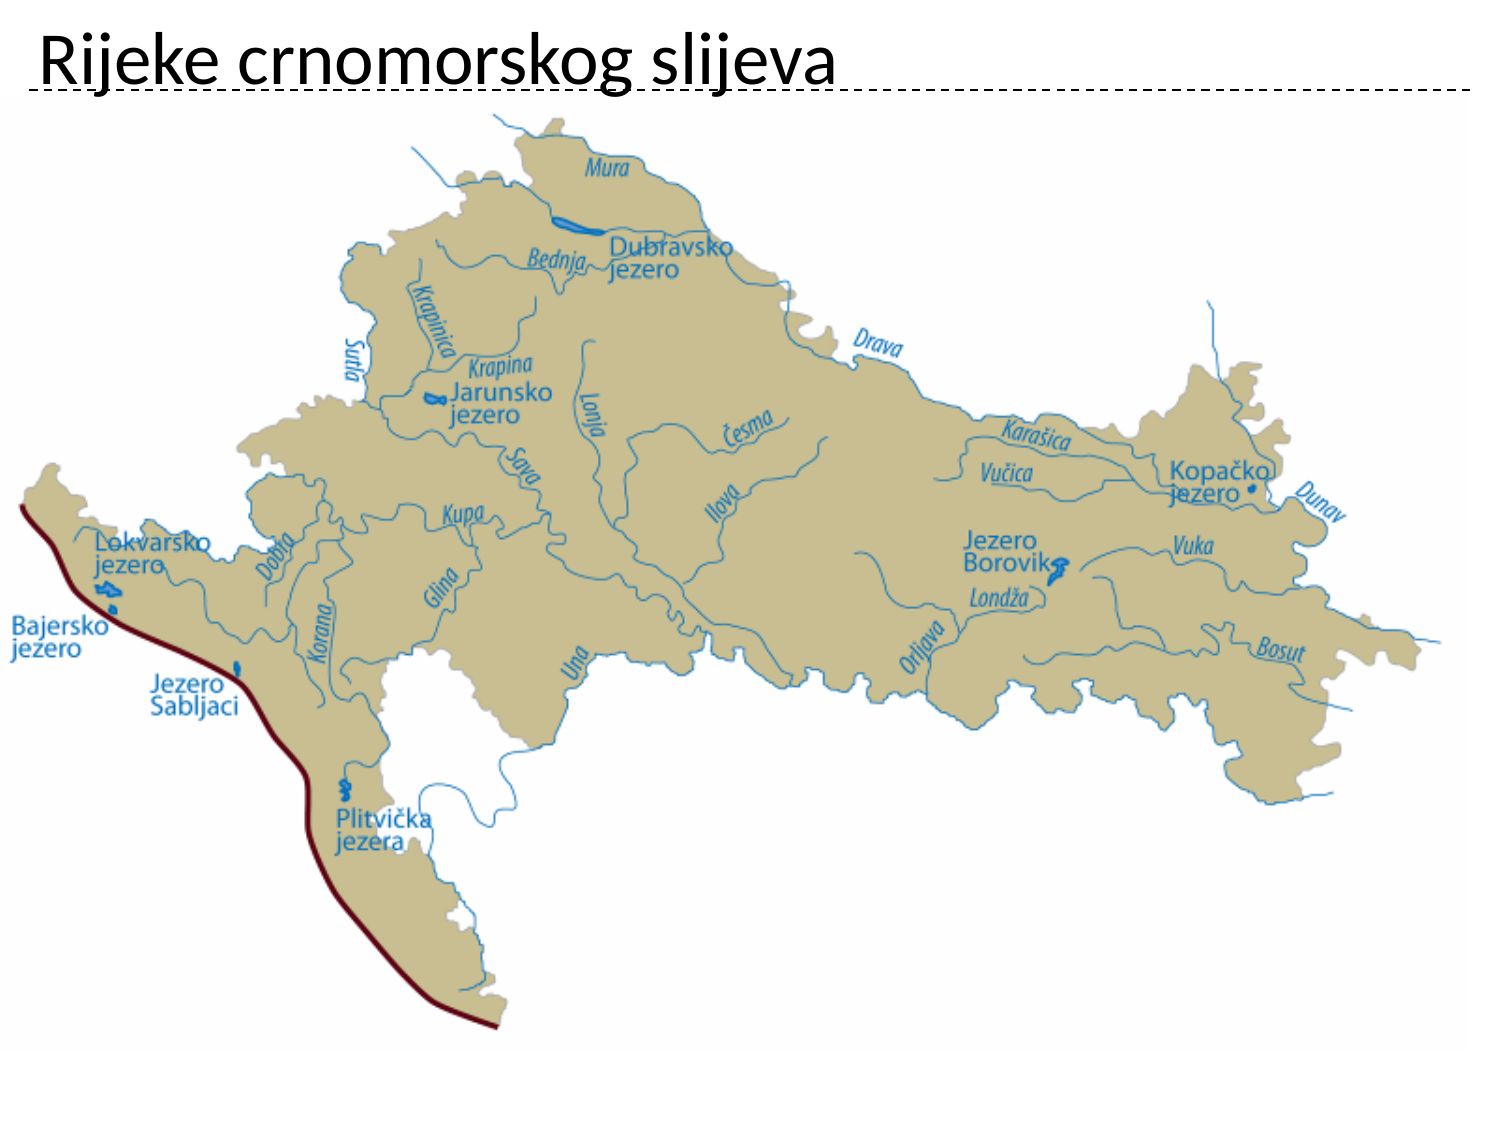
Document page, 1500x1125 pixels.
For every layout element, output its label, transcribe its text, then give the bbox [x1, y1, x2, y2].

picture [0, 96, 1467, 1051]
title Rijeke crnomorskog slijeva [23, 7, 1477, 102]
